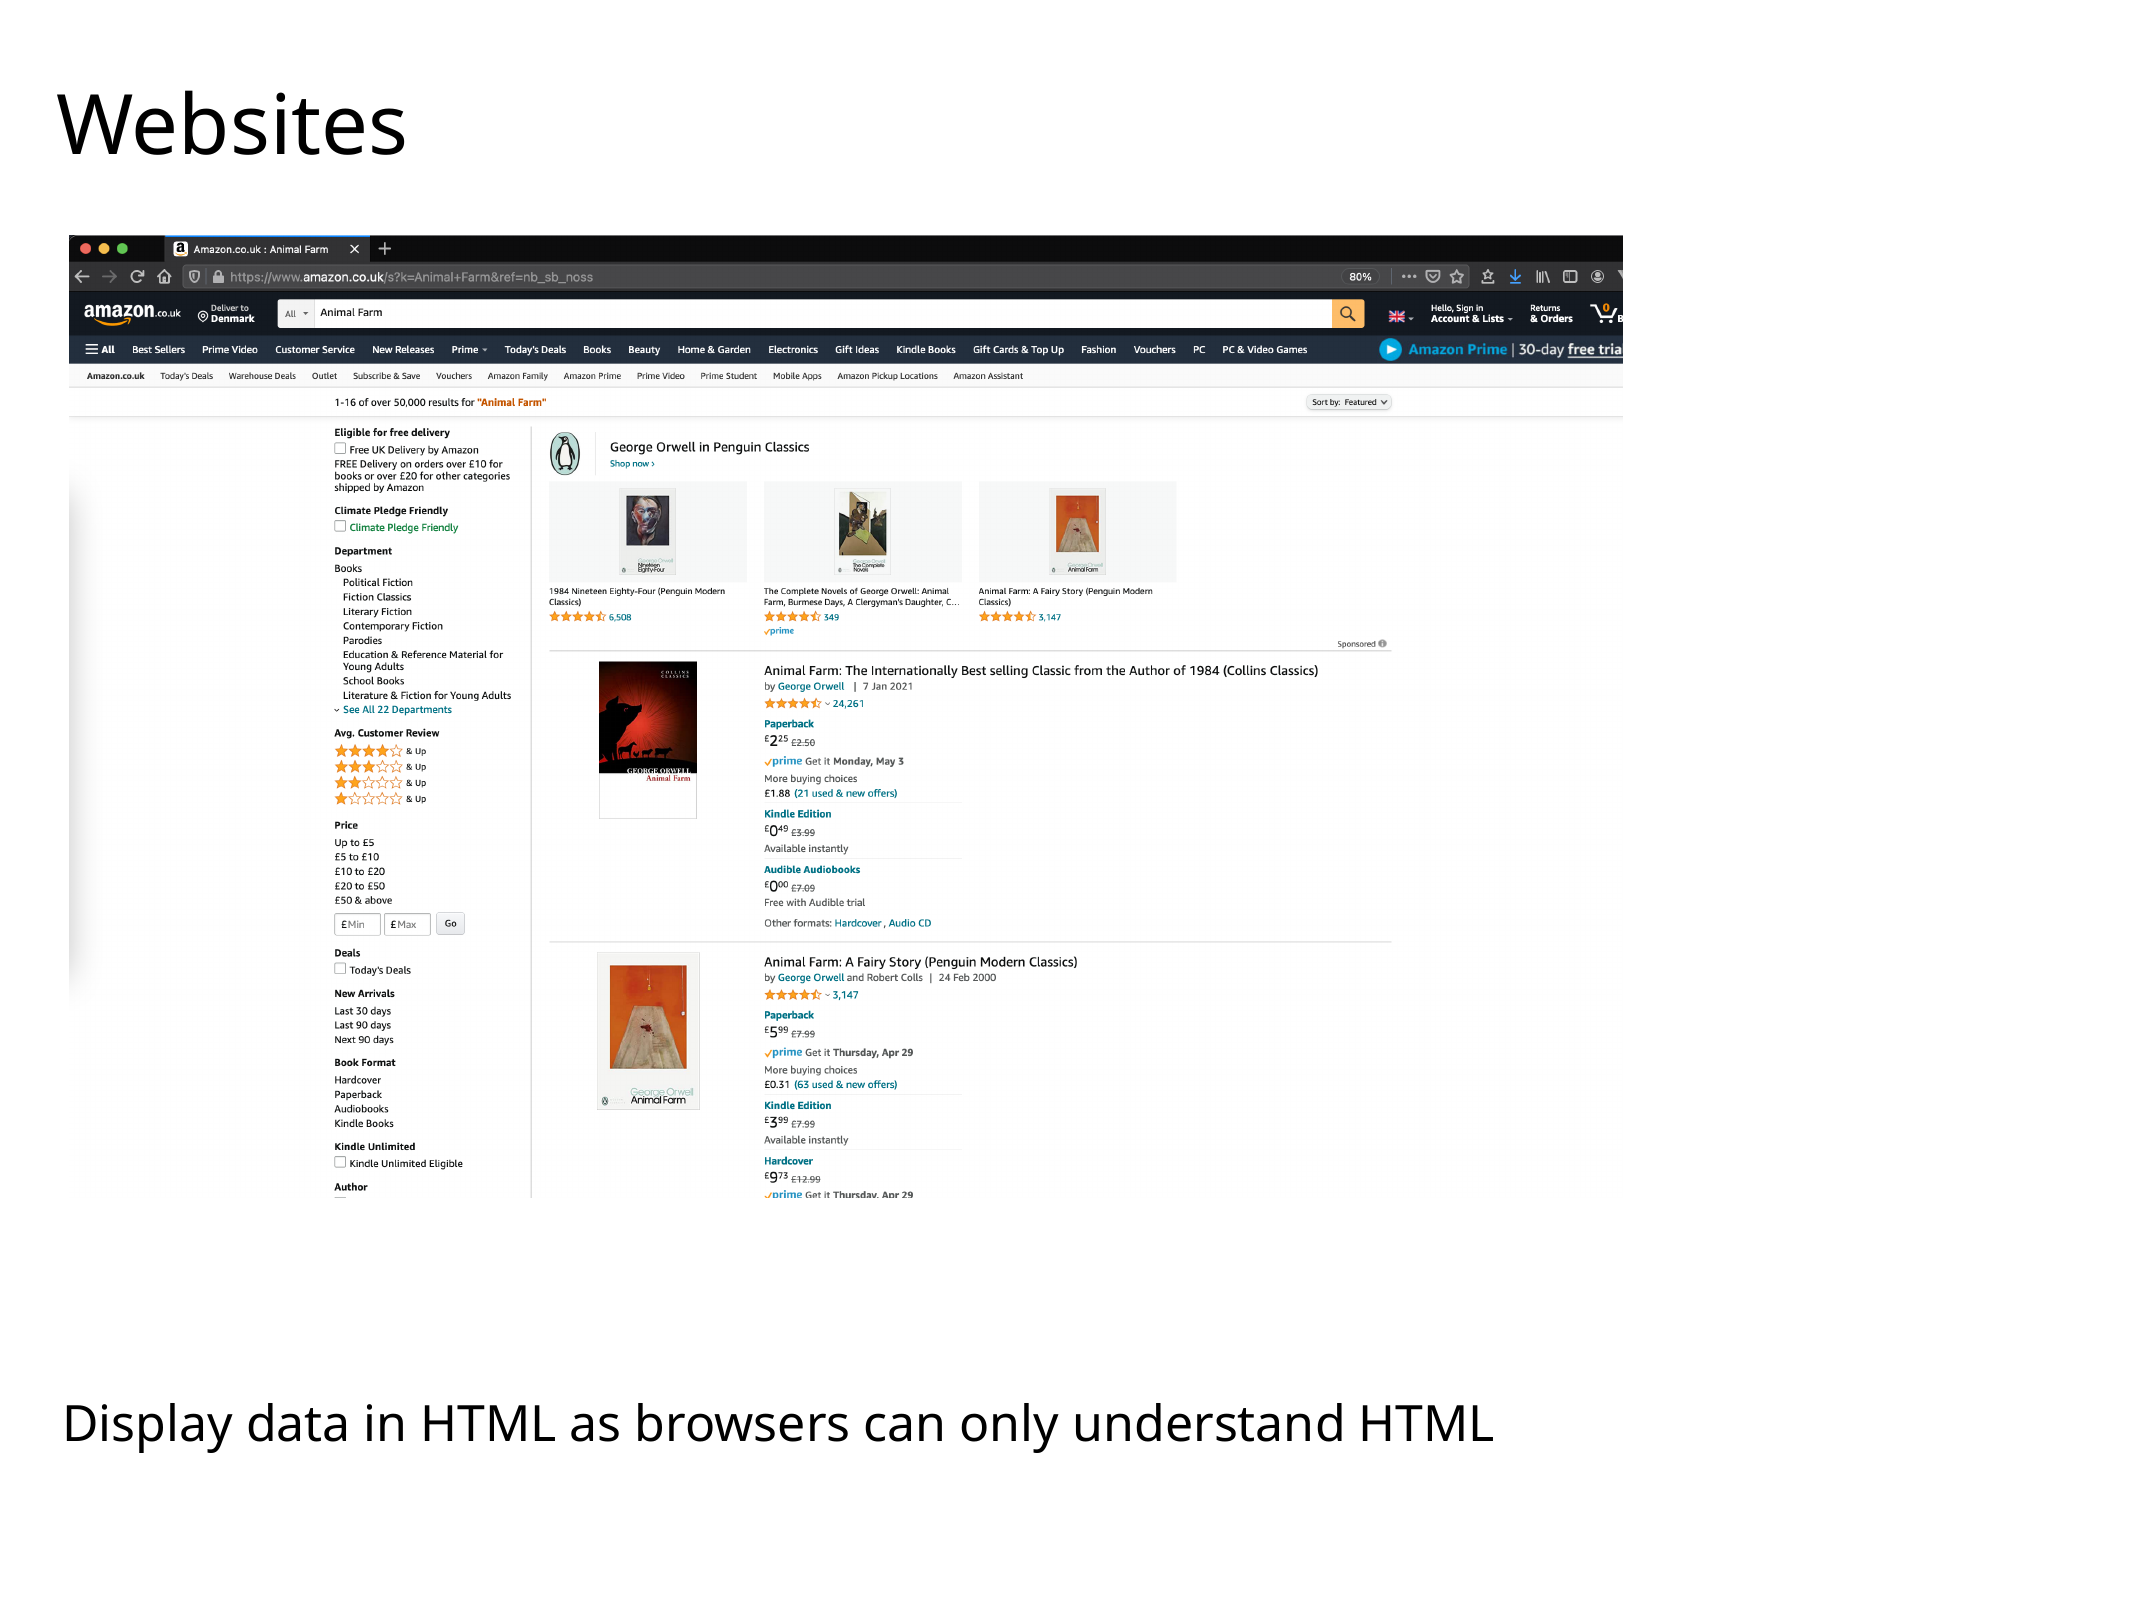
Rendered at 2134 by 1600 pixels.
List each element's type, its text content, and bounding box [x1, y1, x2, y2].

text_box Display data in HTML as browsers can only understand HTML [54, 1382, 1505, 1460]
picture [69, 235, 1623, 1198]
title Websites [47, 43, 661, 180]
